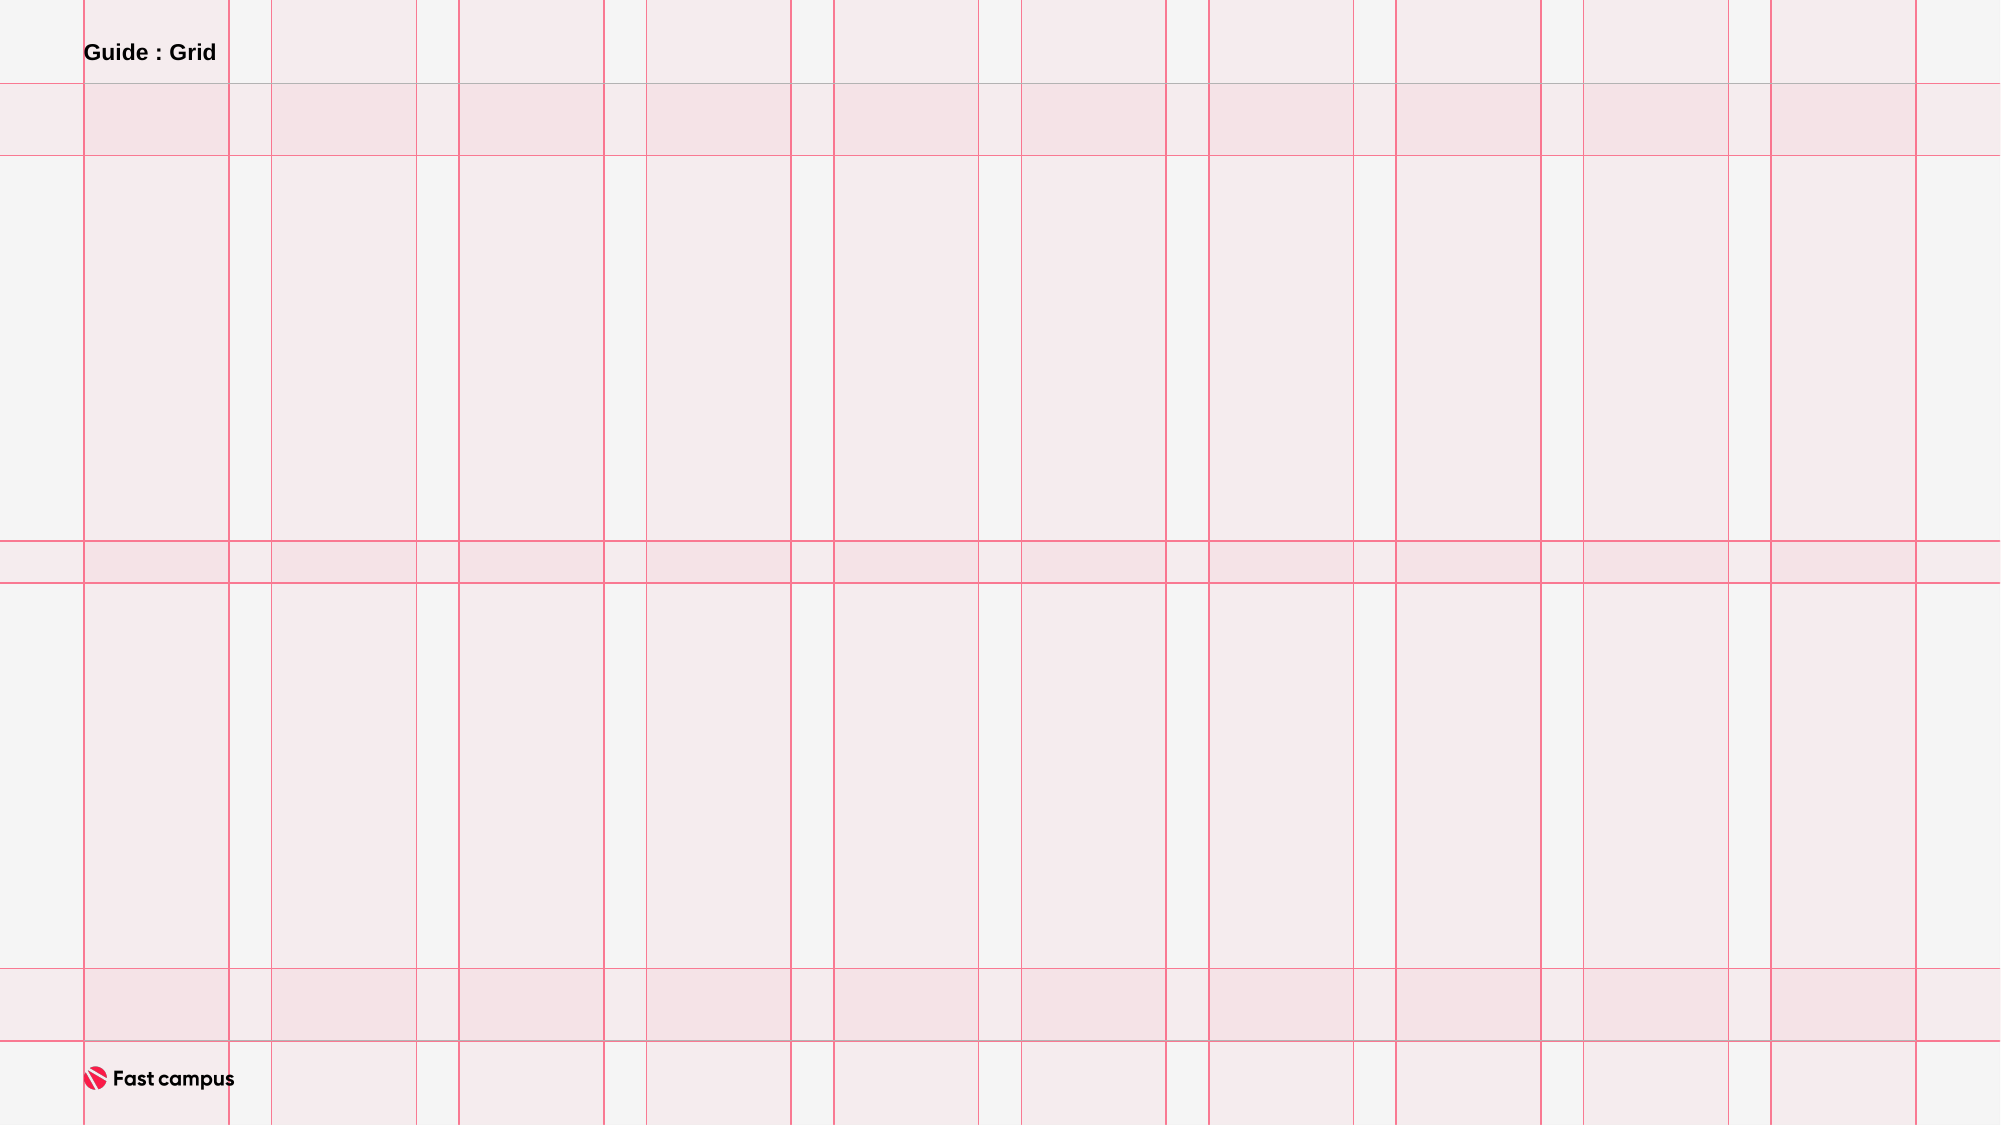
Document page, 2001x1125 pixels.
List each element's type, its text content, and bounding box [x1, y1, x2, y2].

list Guide : Grid [68, 29, 944, 73]
picture [60, 1047, 258, 1109]
